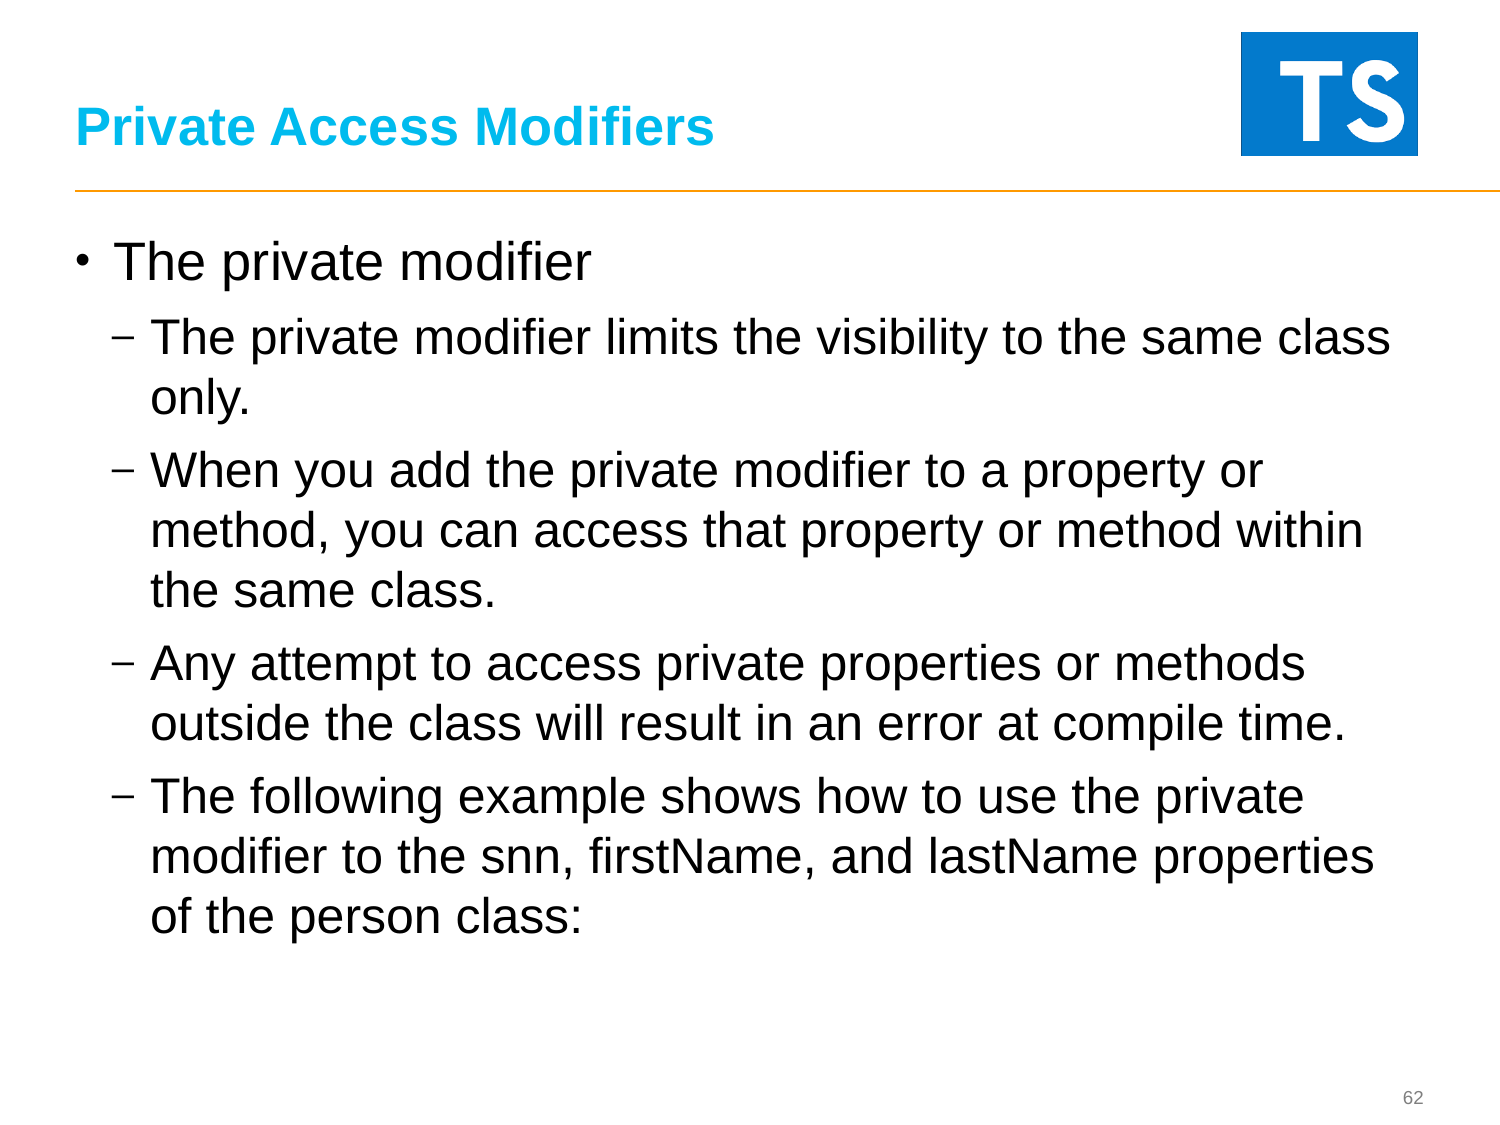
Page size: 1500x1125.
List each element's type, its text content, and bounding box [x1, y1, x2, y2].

title Private Access Modifiers [75, 27, 1422, 157]
list The private modifier The private modifier limits the visibility to the same class only. When you add the private modifier to a property or method, you can access that property or method within the same class. Any attempt to access private properties or methods outside the class will result in an error at compile time. The following example shows how to use the private modifier to the snn, firstName, and lastName properties of the person class: [75, 226, 1425, 1018]
